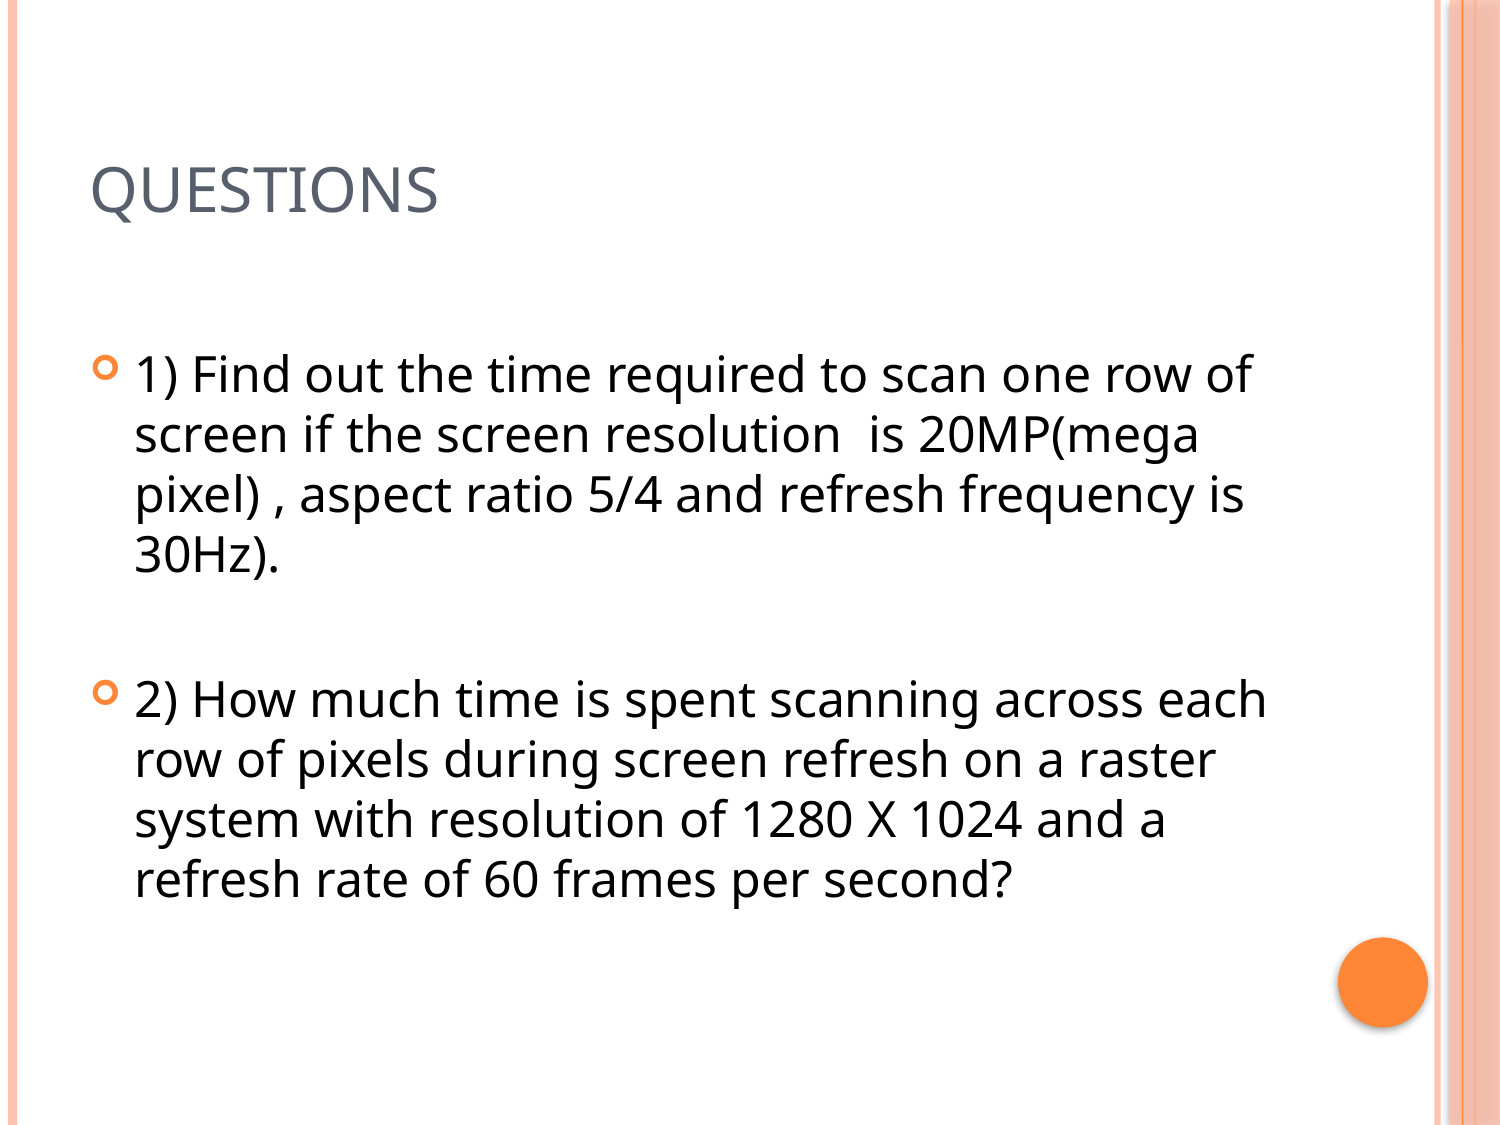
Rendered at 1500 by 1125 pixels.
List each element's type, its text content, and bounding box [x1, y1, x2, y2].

title Questions [75, 45, 1300, 233]
list 1) Find out the time required to scan one row of screen if the screen resolution is 20MP(mega pixel) , aspect ratio 5/4 and refresh frequency is 30Hz). 2) How much time is spent scanning across each row of pixels during screen refresh on a raster system with resolution of 1280 X 1024 and a refresh rate of 60 frames per second? [75, 262, 1300, 1062]
